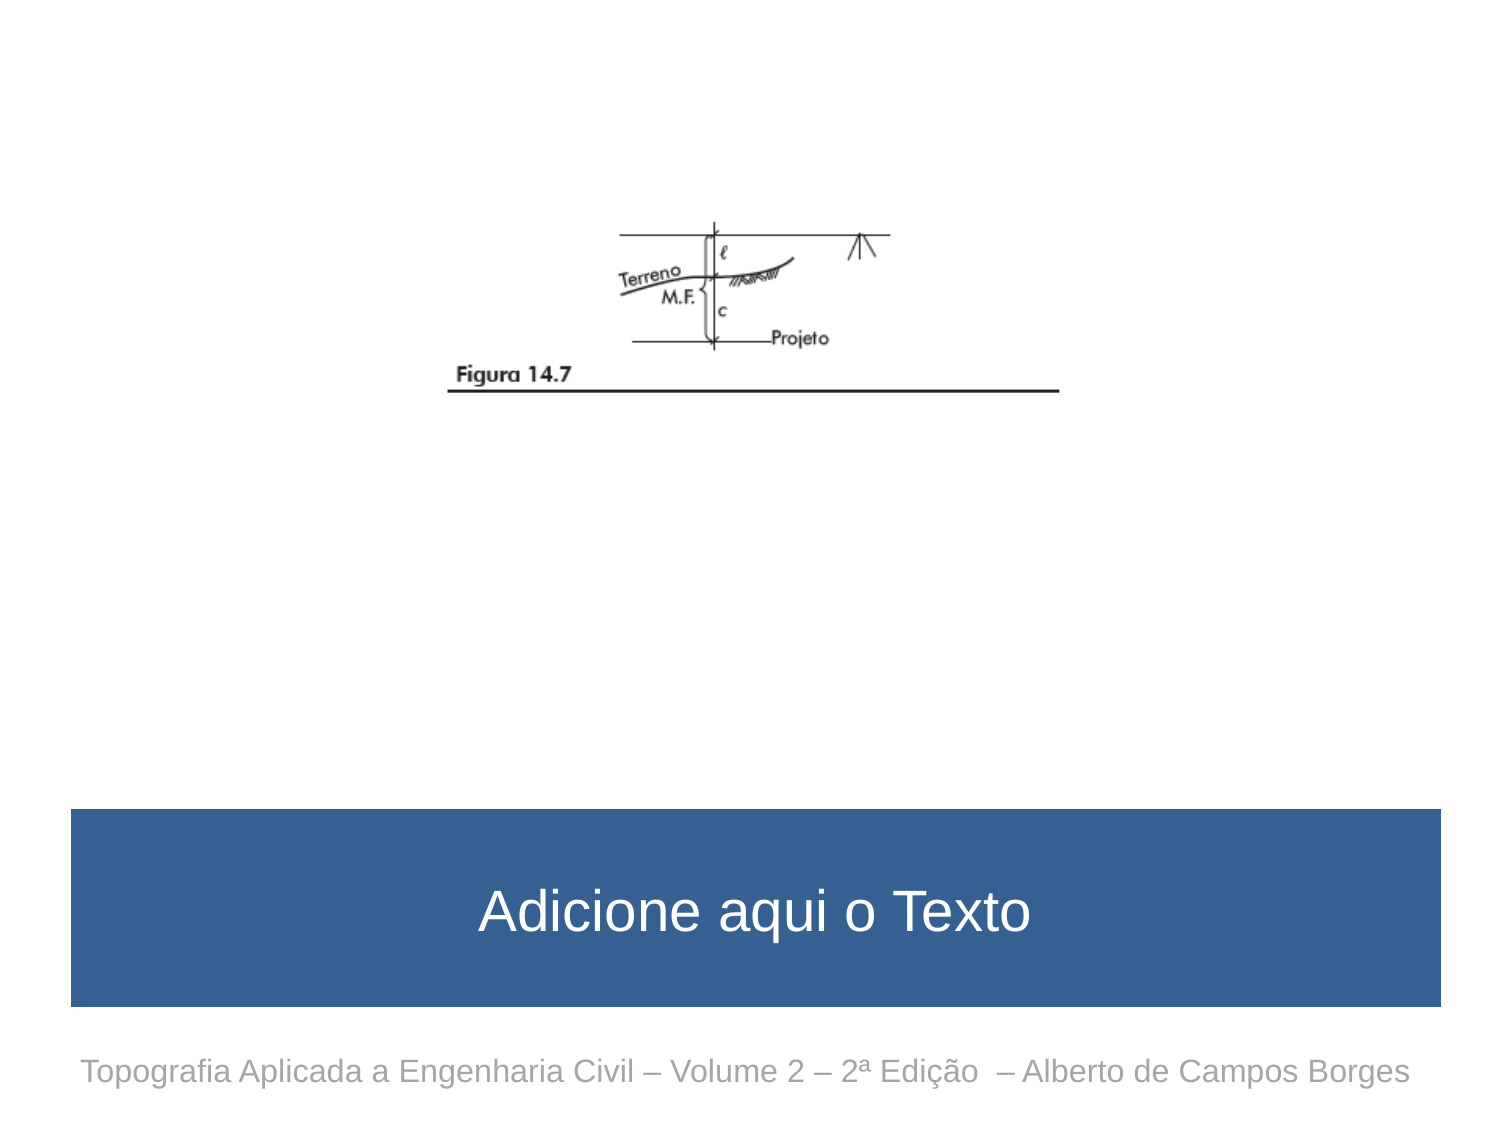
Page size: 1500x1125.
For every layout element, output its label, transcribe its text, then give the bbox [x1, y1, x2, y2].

picture [428, 207, 1083, 404]
text_box Adicione aqui o Texto [70, 808, 1442, 1008]
footer Topografia Aplicada a Engenharia Civil – Volume 2 – 2ª Edição – Alberto de Campos Borges [0, 1042, 1500, 1103]
